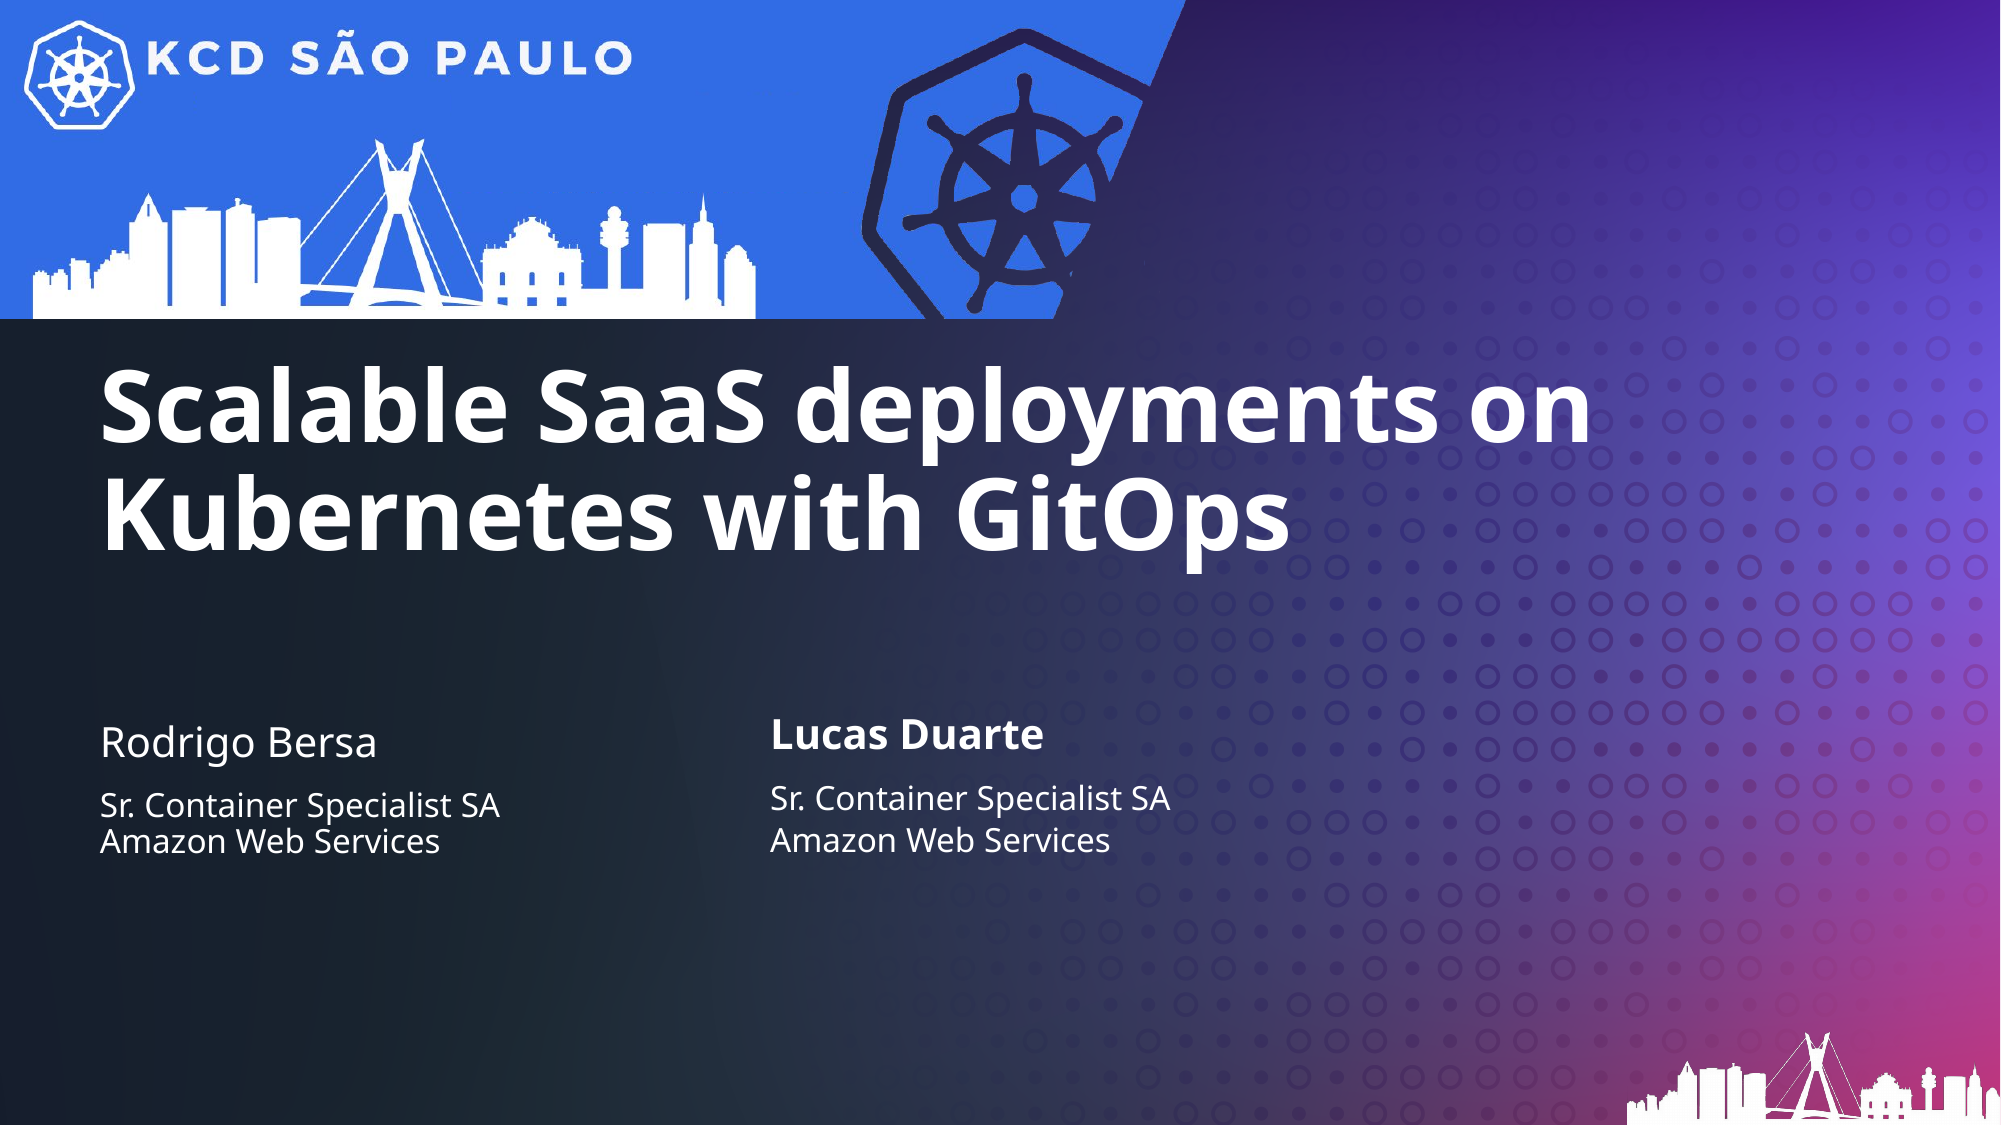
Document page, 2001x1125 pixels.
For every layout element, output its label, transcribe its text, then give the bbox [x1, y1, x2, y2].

text_box Sr. Container Specialist SA Amazon Web Services [770, 774, 1393, 868]
picture [0, 0, 2001, 1125]
text_box Lucas Duarte [770, 706, 1097, 767]
list Sr. Container Specialist SA Amazon Web Services [99, 781, 723, 870]
title Scalable SaaS deployments on Kubernetes with GitOps [99, 348, 1771, 582]
list Rodrigo Bersa [99, 713, 723, 775]
